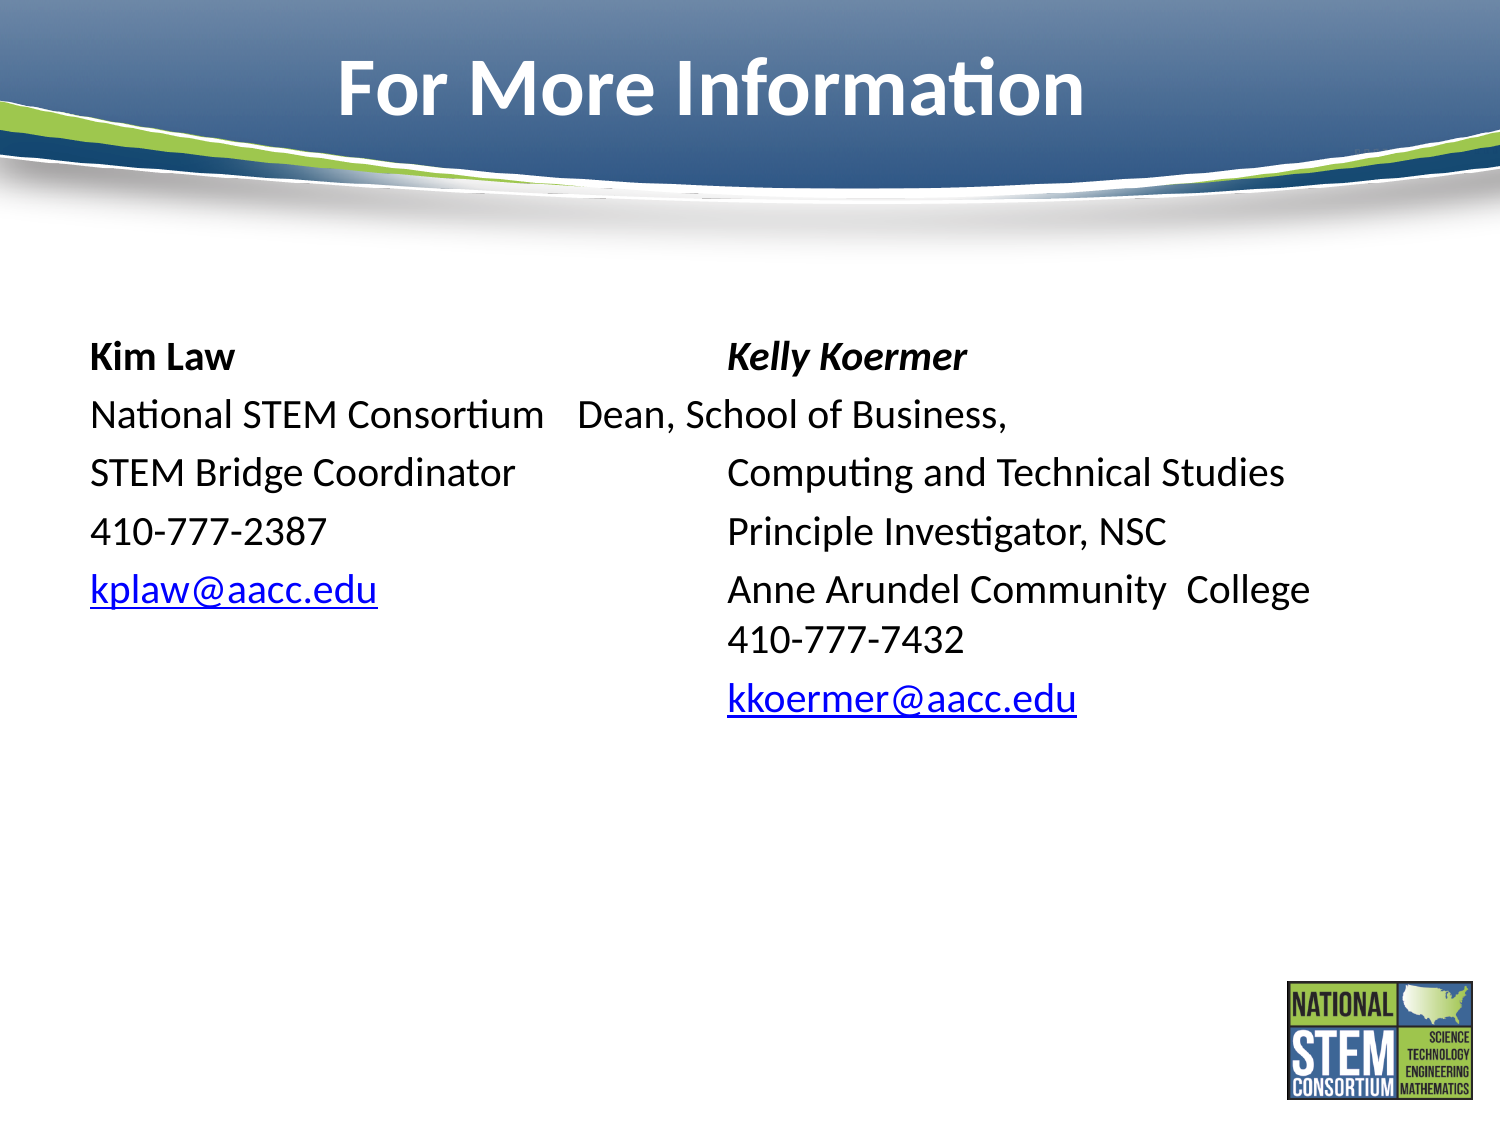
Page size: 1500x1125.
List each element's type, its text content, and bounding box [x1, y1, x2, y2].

picture [1287, 981, 1473, 1100]
list Kim Law Kelly Koermer National STEM Consortium Dean, School of Business, STEM Bridge Coordinator Computing and Technical Studies 410-777-2387 Principle Investigator, NSC kplaw@aacc.edu Anne Arundel Community College 410-777-7432 kkoermer@aacc.edu [75, 262, 1425, 1005]
title For More Information [37, 24, 1388, 150]
picture [0, 0, 1500, 322]
